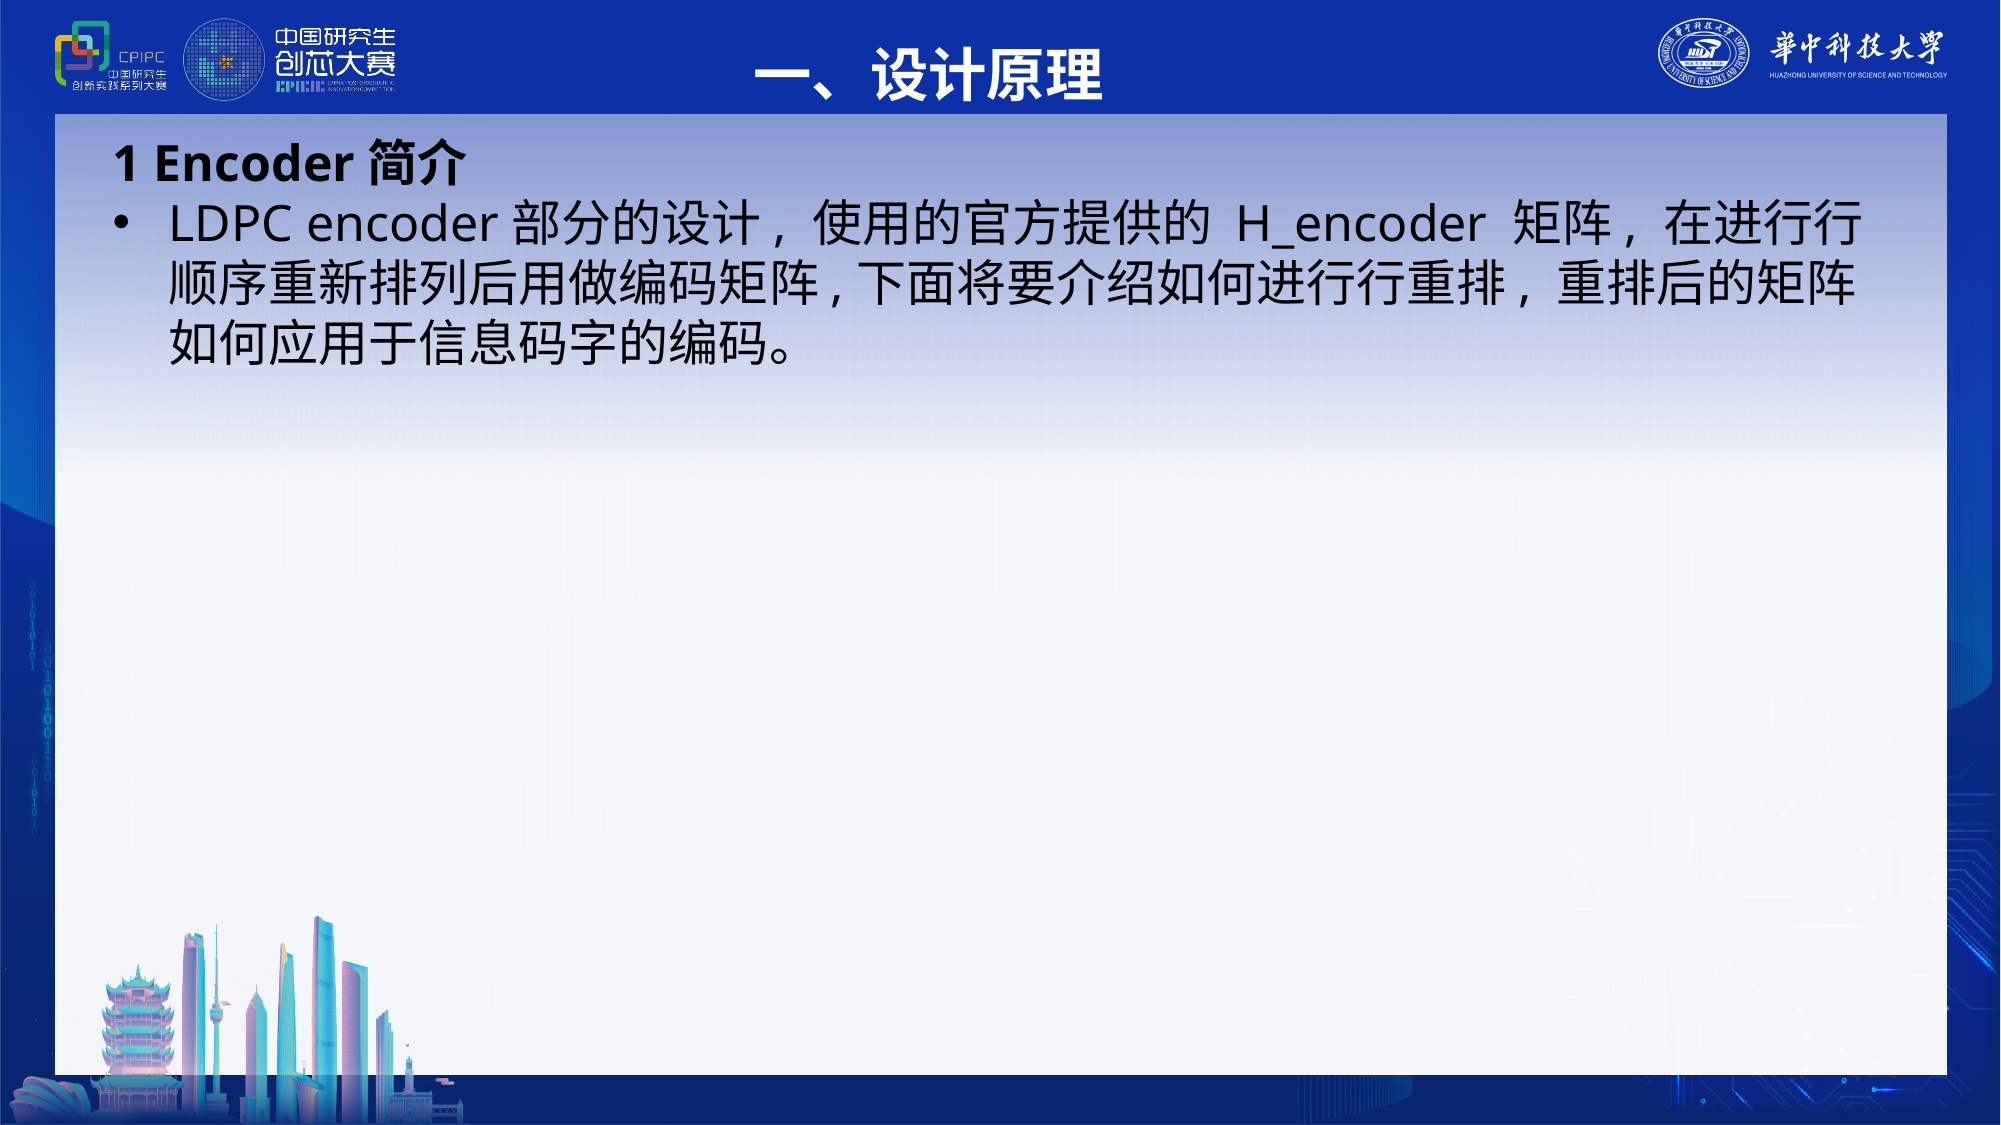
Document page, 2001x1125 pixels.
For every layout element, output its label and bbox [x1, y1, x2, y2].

picture [0, 0, 2001, 1125]
text_box [0, 916, 470, 1125]
